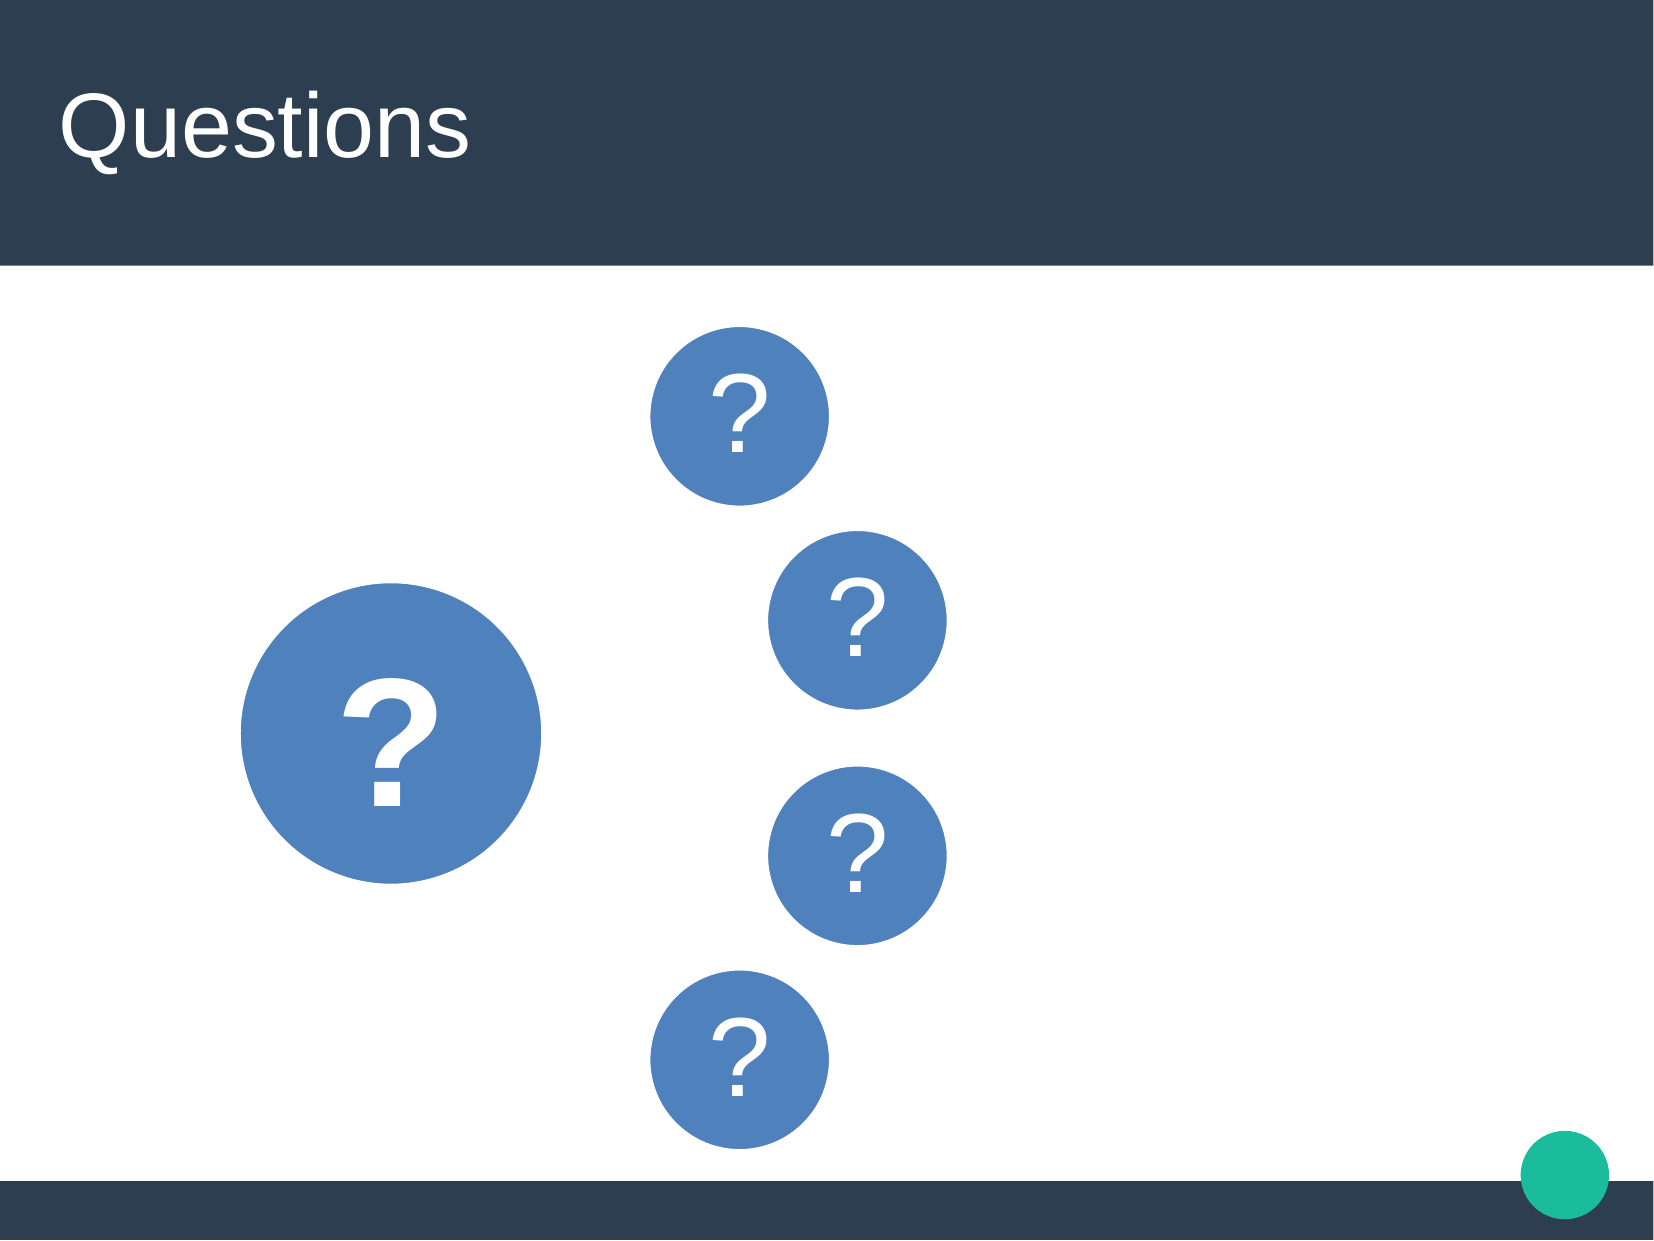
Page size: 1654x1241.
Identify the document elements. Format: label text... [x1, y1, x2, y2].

text_box ? [646, 966, 834, 1154]
text_box ? [646, 322, 834, 510]
text_box ? [763, 526, 951, 714]
text_box ? [763, 762, 951, 950]
text_box Questions [58, 49, 1595, 207]
text_box ? [236, 579, 546, 888]
